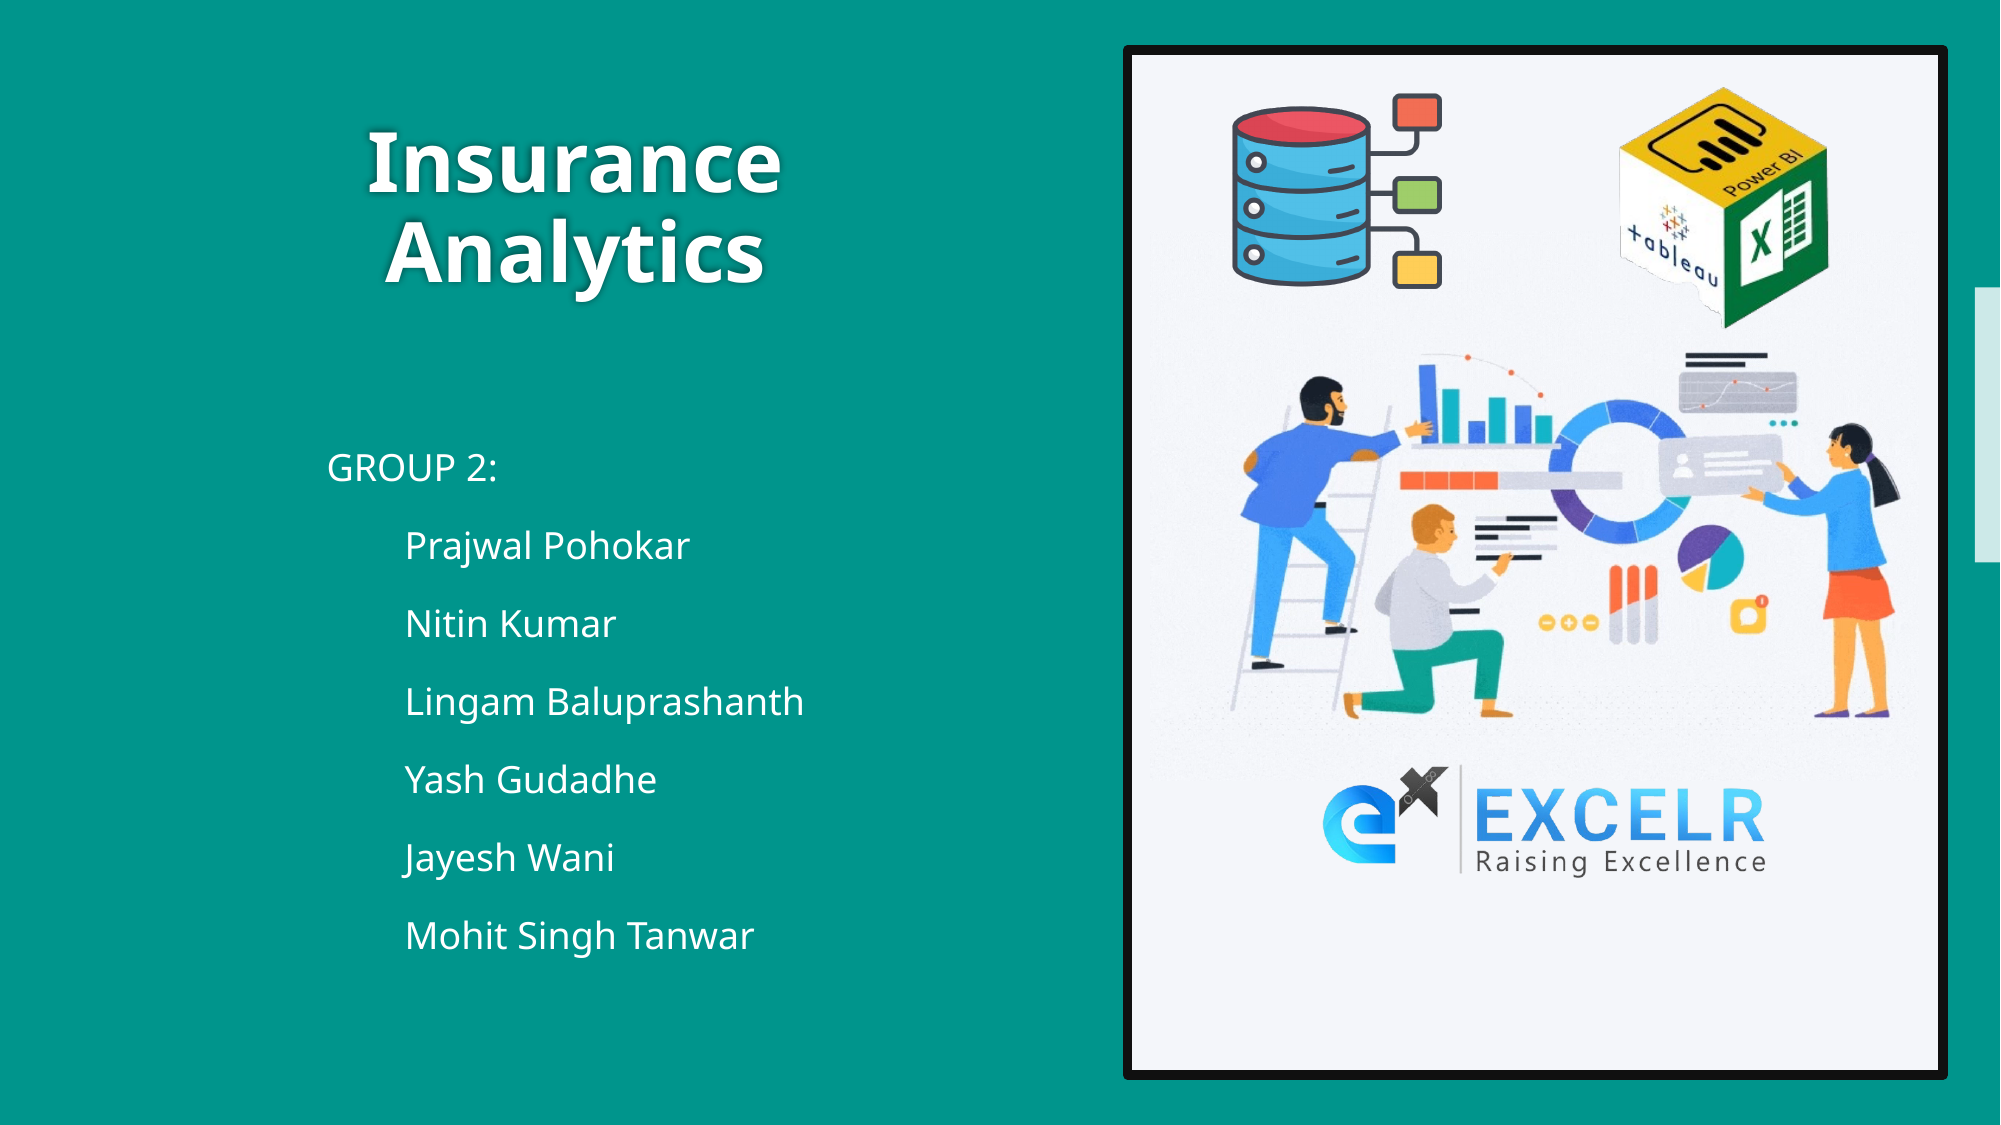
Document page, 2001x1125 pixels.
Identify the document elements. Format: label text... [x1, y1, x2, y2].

picture [1592, 73, 1860, 341]
title Insurance Analytics [152, 28, 1000, 309]
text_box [1149, 230, 1920, 782]
text_box GROUP 2: Prajwal Pohokar Nitin Kumar Lingam Baluprashanth Yash Gudadhe Jayesh Wani Mohit Singh Tanwar [311, 649, 944, 1125]
picture [1219, 73, 1455, 309]
picture [1319, 703, 1768, 940]
text_box [1126, 49, 1944, 1076]
